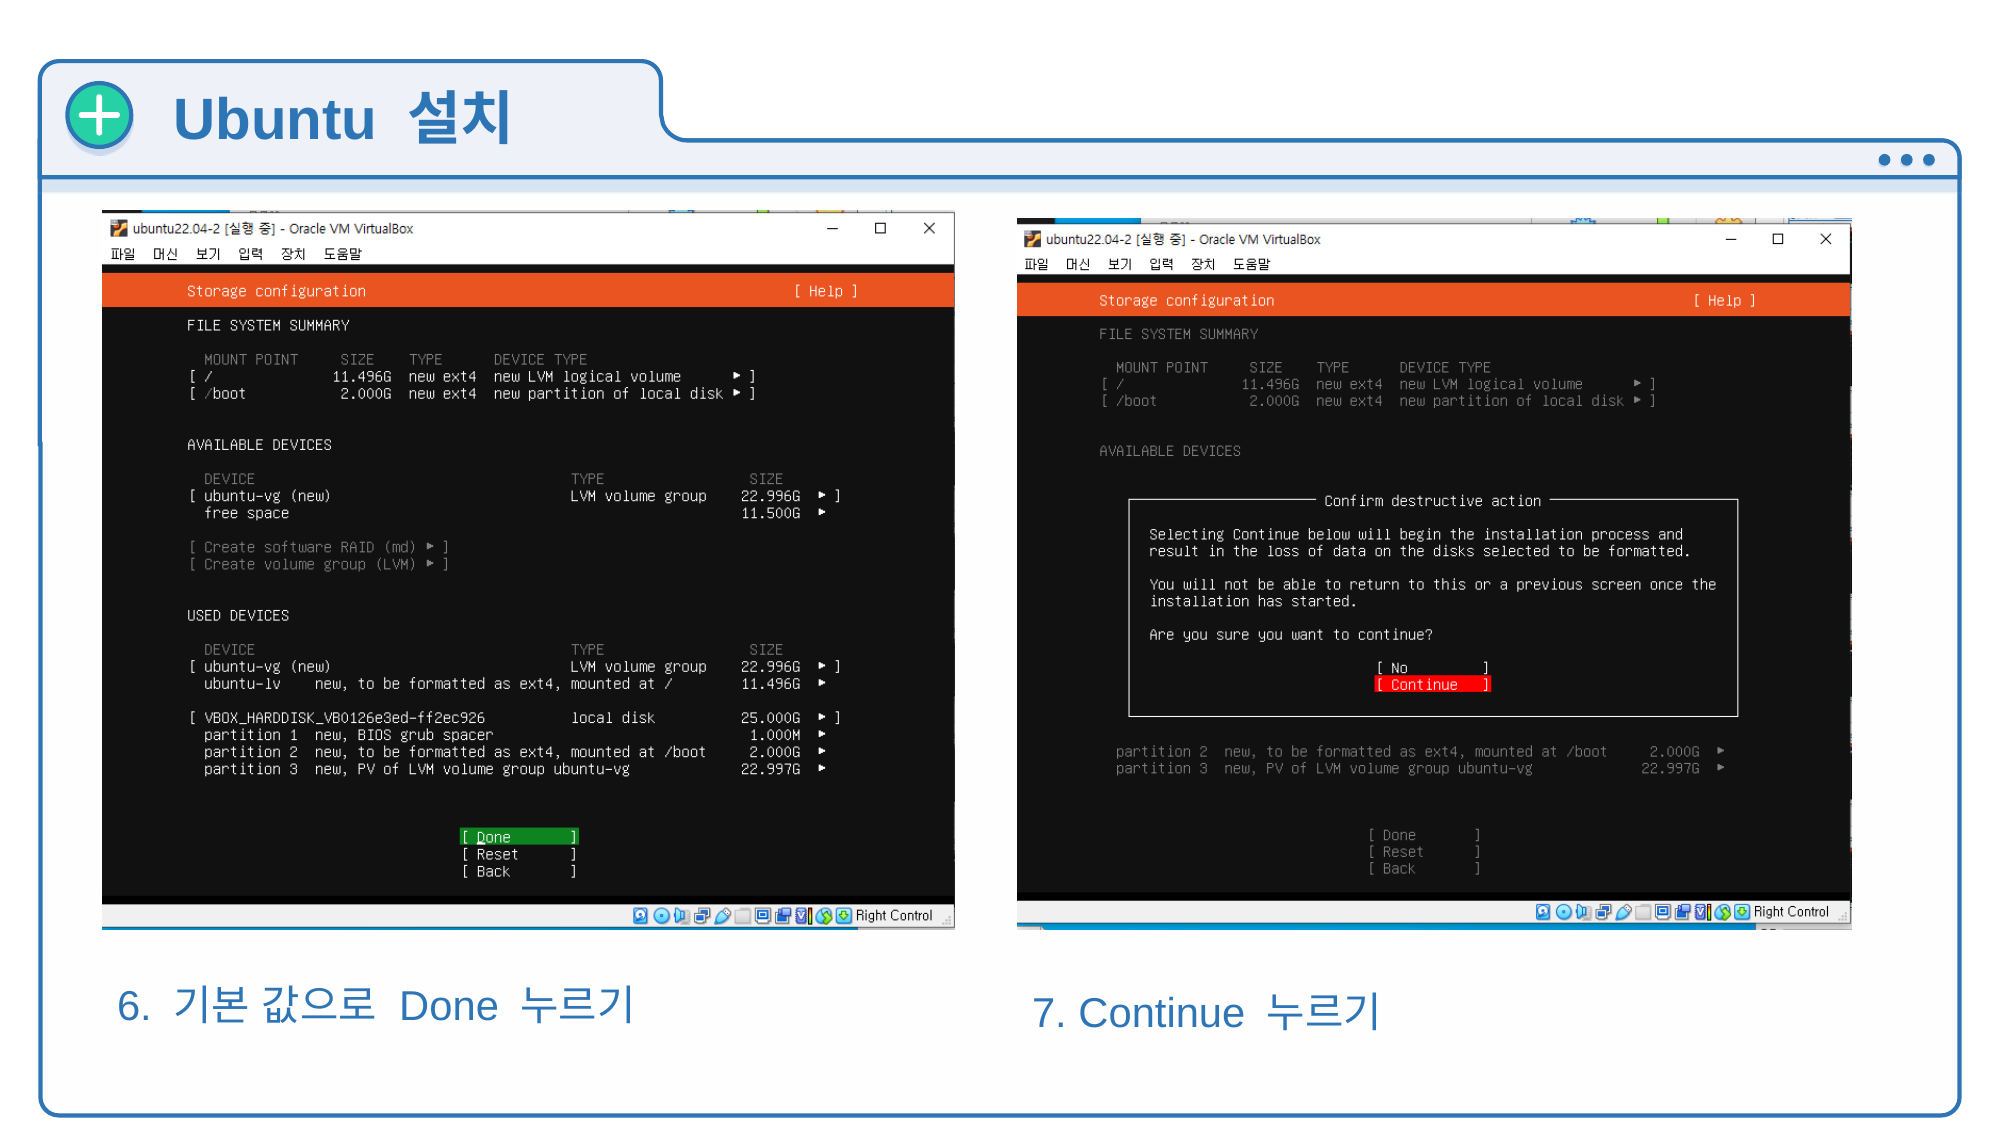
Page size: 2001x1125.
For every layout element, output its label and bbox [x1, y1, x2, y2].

text_box [39, 61, 1960, 1116]
picture [1017, 218, 1852, 930]
picture [102, 210, 955, 930]
picture [1017, 926, 1044, 930]
text_box [67, 83, 132, 147]
